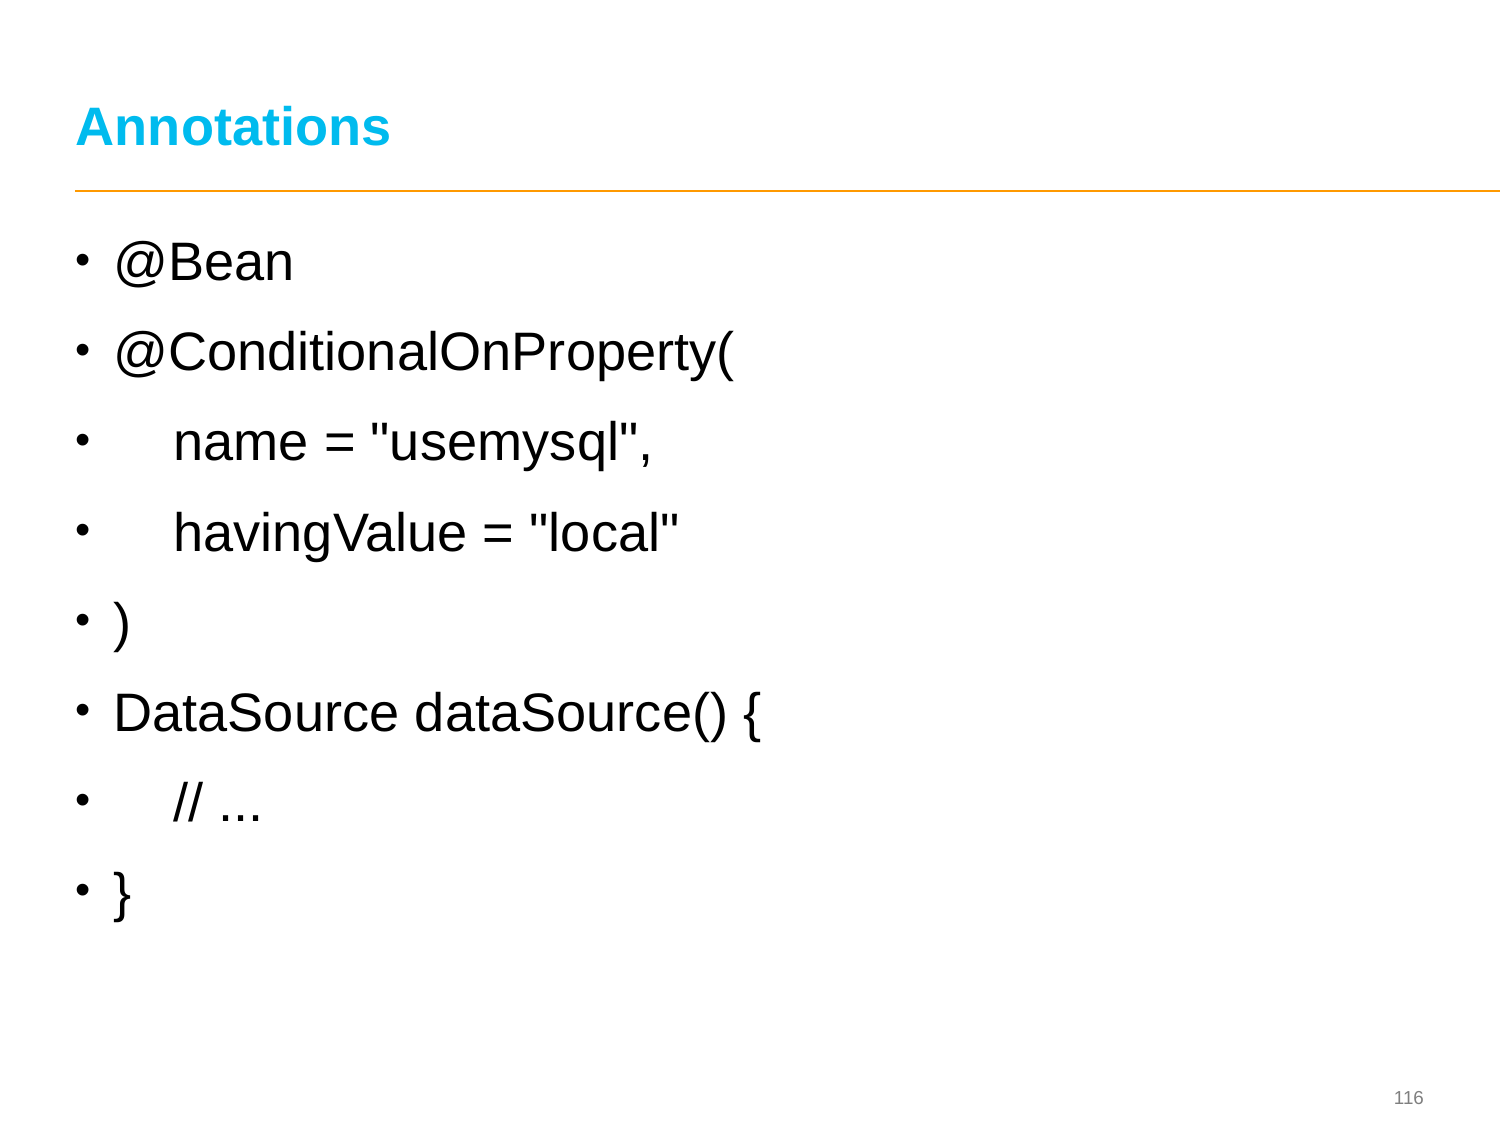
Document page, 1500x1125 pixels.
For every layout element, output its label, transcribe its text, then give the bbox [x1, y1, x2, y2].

list @Bean @ConditionalOnProperty( name = "usemysql", havingValue = "local" ) DataSource dataSource() { // ... } [75, 226, 1425, 1018]
title Annotations [75, 27, 1422, 157]
